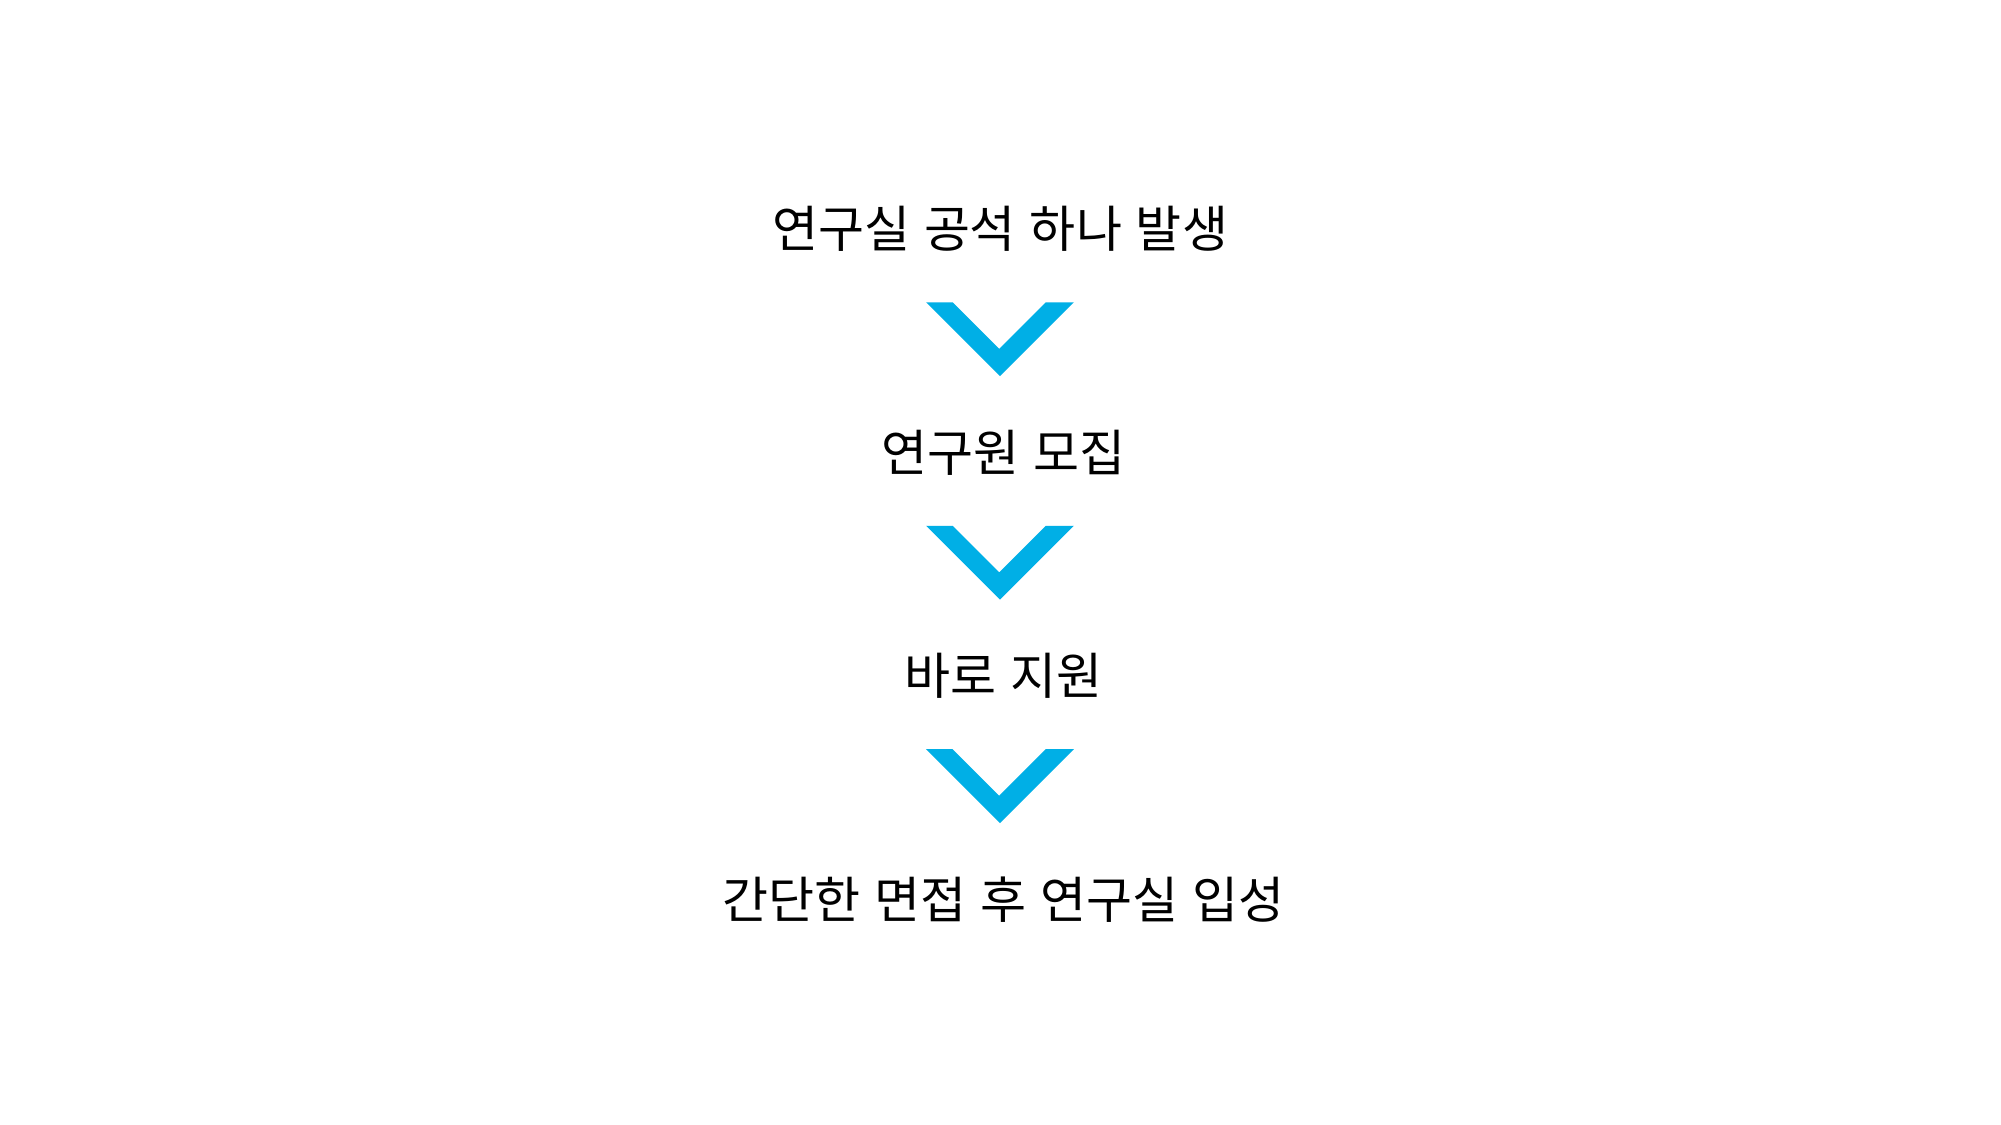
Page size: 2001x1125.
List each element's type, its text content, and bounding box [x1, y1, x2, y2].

text_box [923, 524, 1077, 602]
text_box 간단한 면접 후 연구실 입성 [644, 860, 1363, 936]
text_box 연구실 공석 하나 발생 [640, 190, 1360, 266]
text_box 연구원 모집 [644, 413, 1363, 489]
text_box [923, 748, 1077, 825]
text_box [923, 301, 1077, 378]
text_box 바로 지원 [644, 637, 1363, 713]
